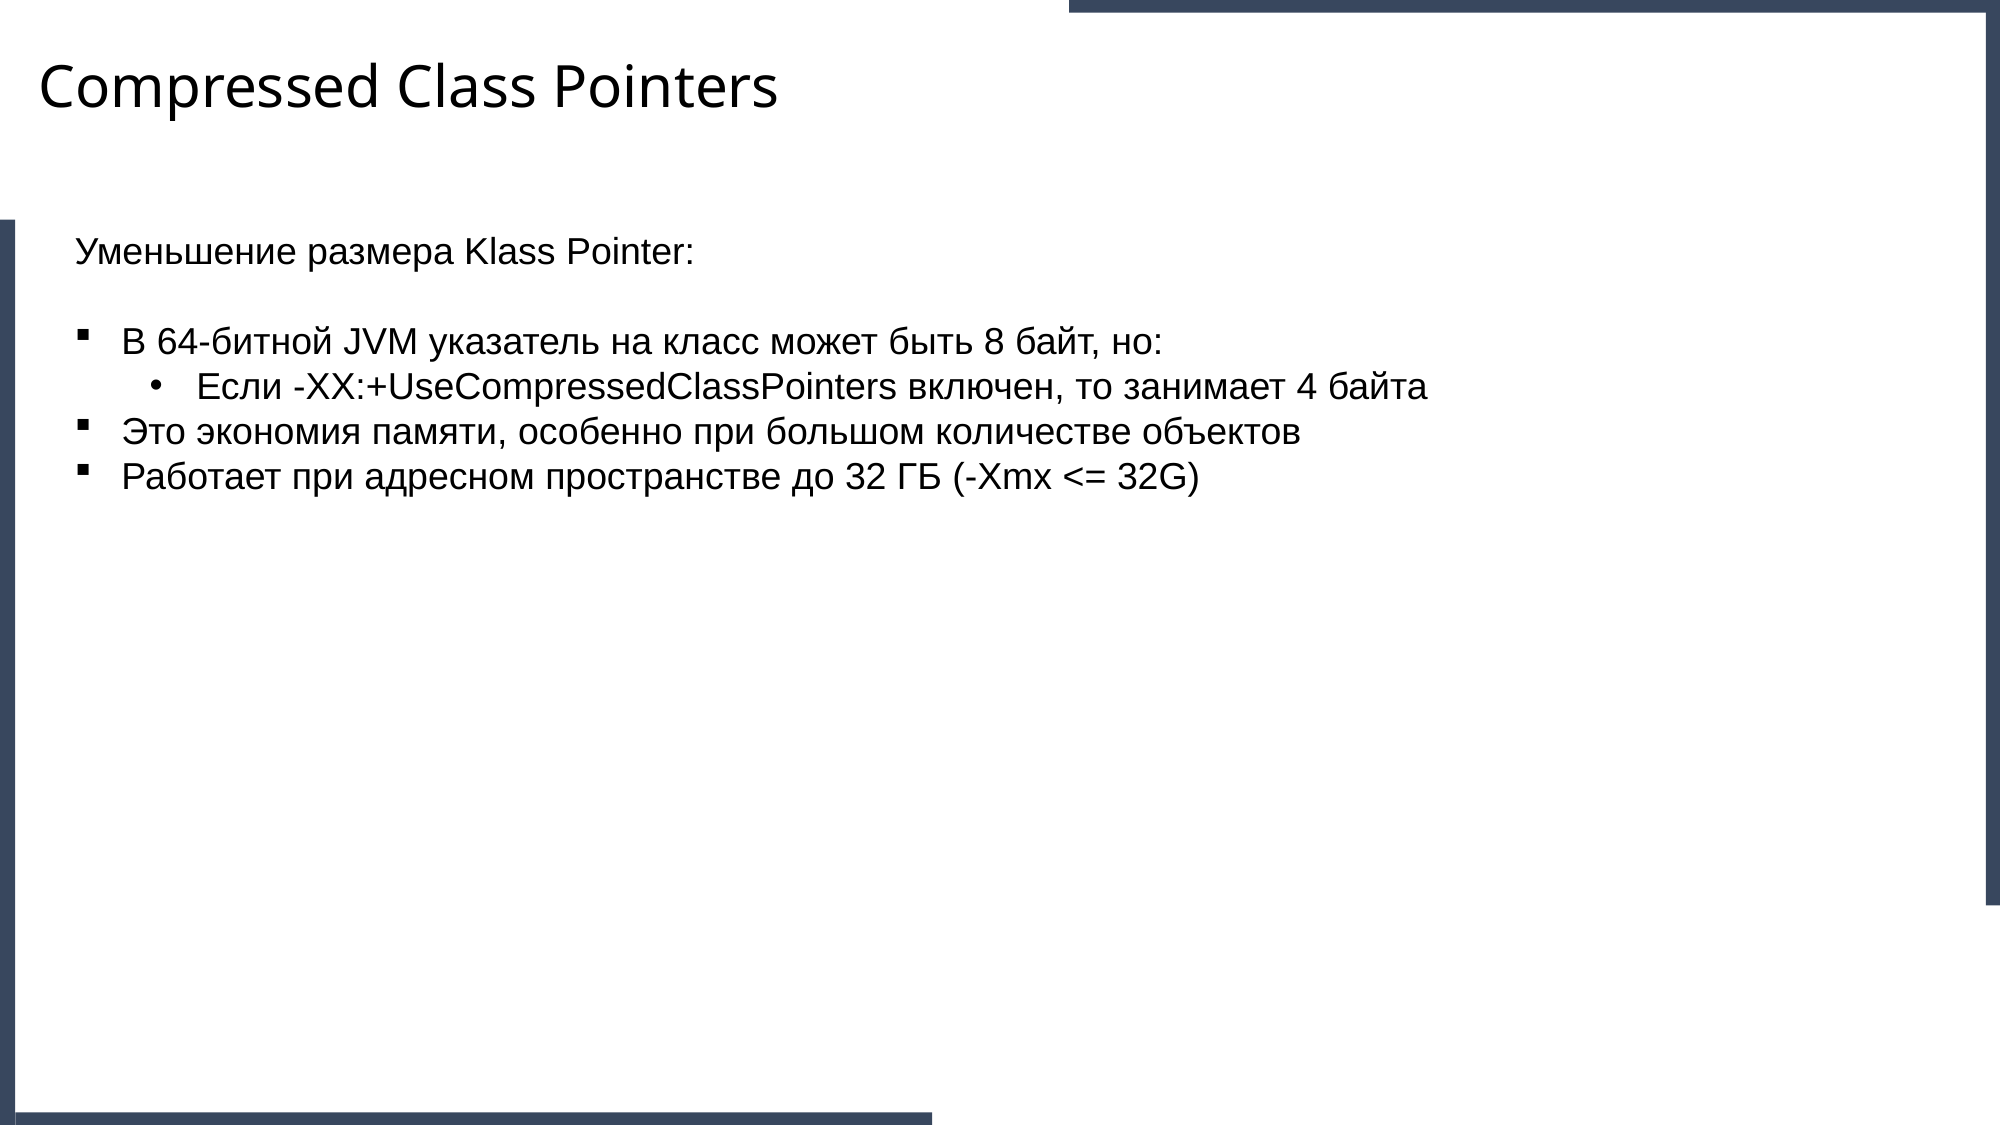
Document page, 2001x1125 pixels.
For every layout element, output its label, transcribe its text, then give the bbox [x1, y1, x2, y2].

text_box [1068, 0, 2000, 906]
text_box Уменьшение размера Klass Pointer: В 64-битной JVM указатель на класс может быть 8 байт, но: Если -XX:+UseCompressedClassPointers включен, то занимает 4 байта Это экономия памяти, особенно при большом количестве объектов Работает при адресном пространстве до 32 ГБ (-Xmx <= 32G) [933, 219, 1068, 505]
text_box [0, 219, 933, 1125]
text_box Compressed Class Pointers [24, 42, 1025, 127]
